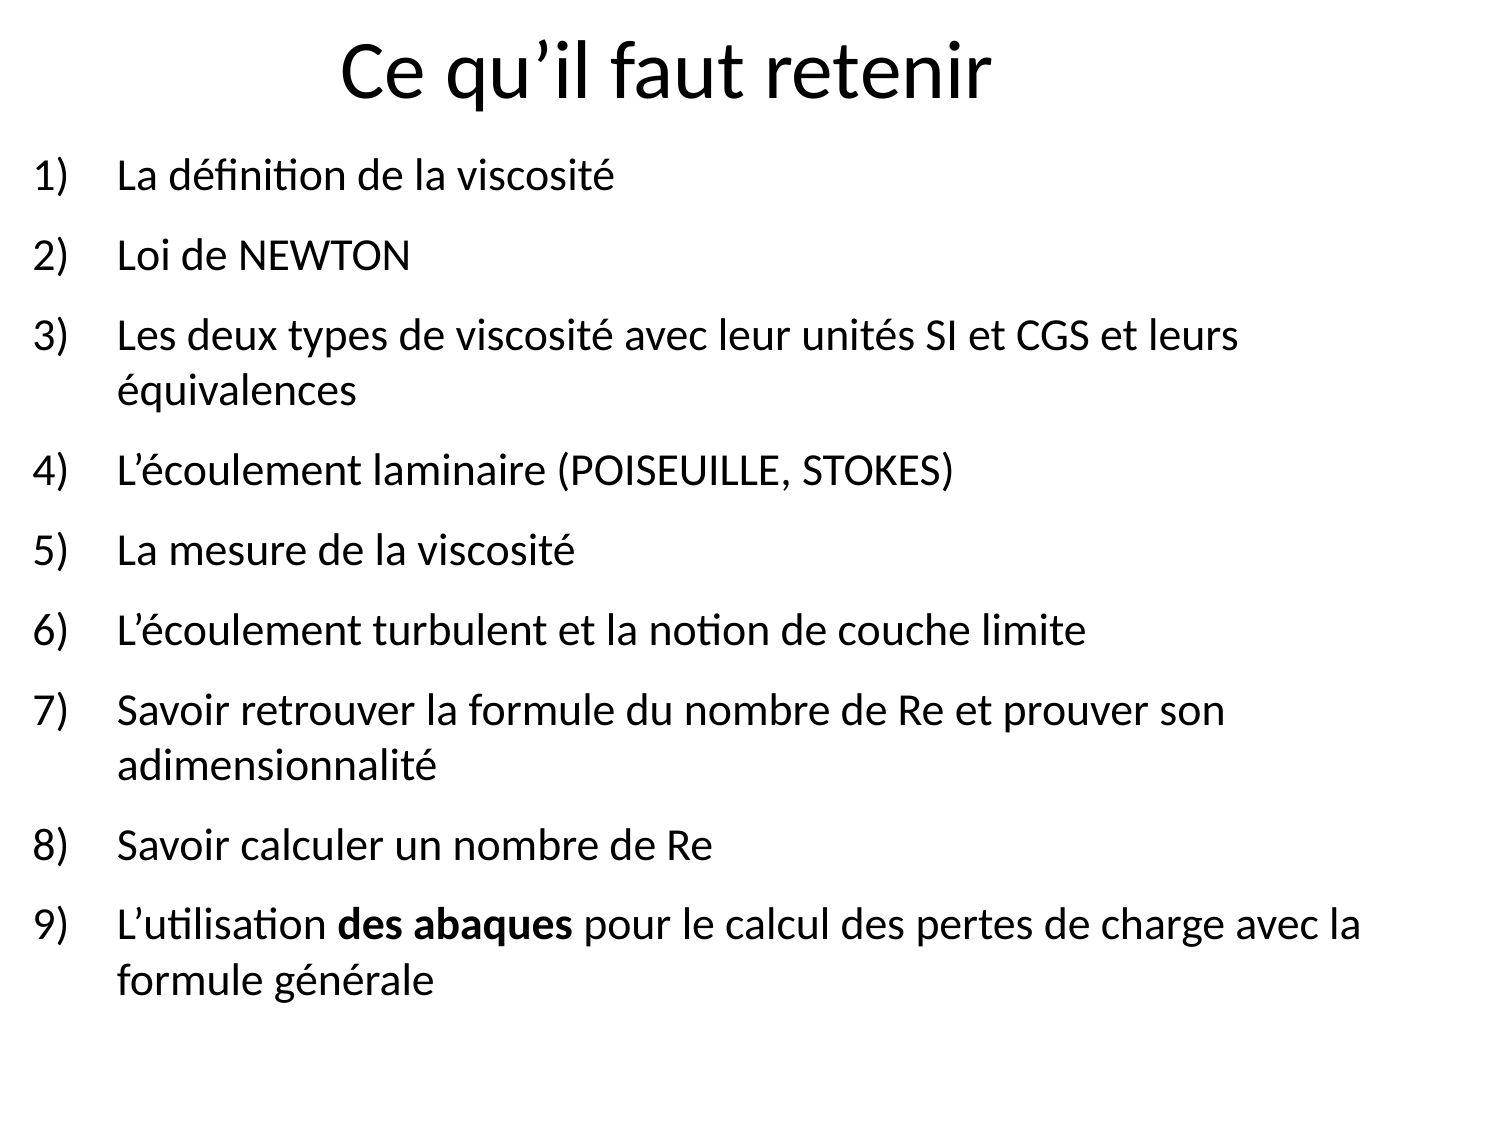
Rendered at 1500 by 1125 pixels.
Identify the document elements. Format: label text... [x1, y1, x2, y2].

text_box La définition de la viscosité Loi de NEWTON Les deux types de viscosité avec leur unités SI et CGS et leurs équivalences L’écoulement laminaire (POISEUILLE, STOKES) La mesure de la viscosité L’écoulement turbulent et la notion de couche limite Savoir retrouver la formule du nombre de Re et prouver son adimensionnalité Savoir calculer un nombre de Re L’utilisation des abaques pour le calcul des pertes de charge avec la formule générale [17, 137, 1471, 1092]
text_box Ce qu’il faut retenir [100, 7, 1235, 123]
